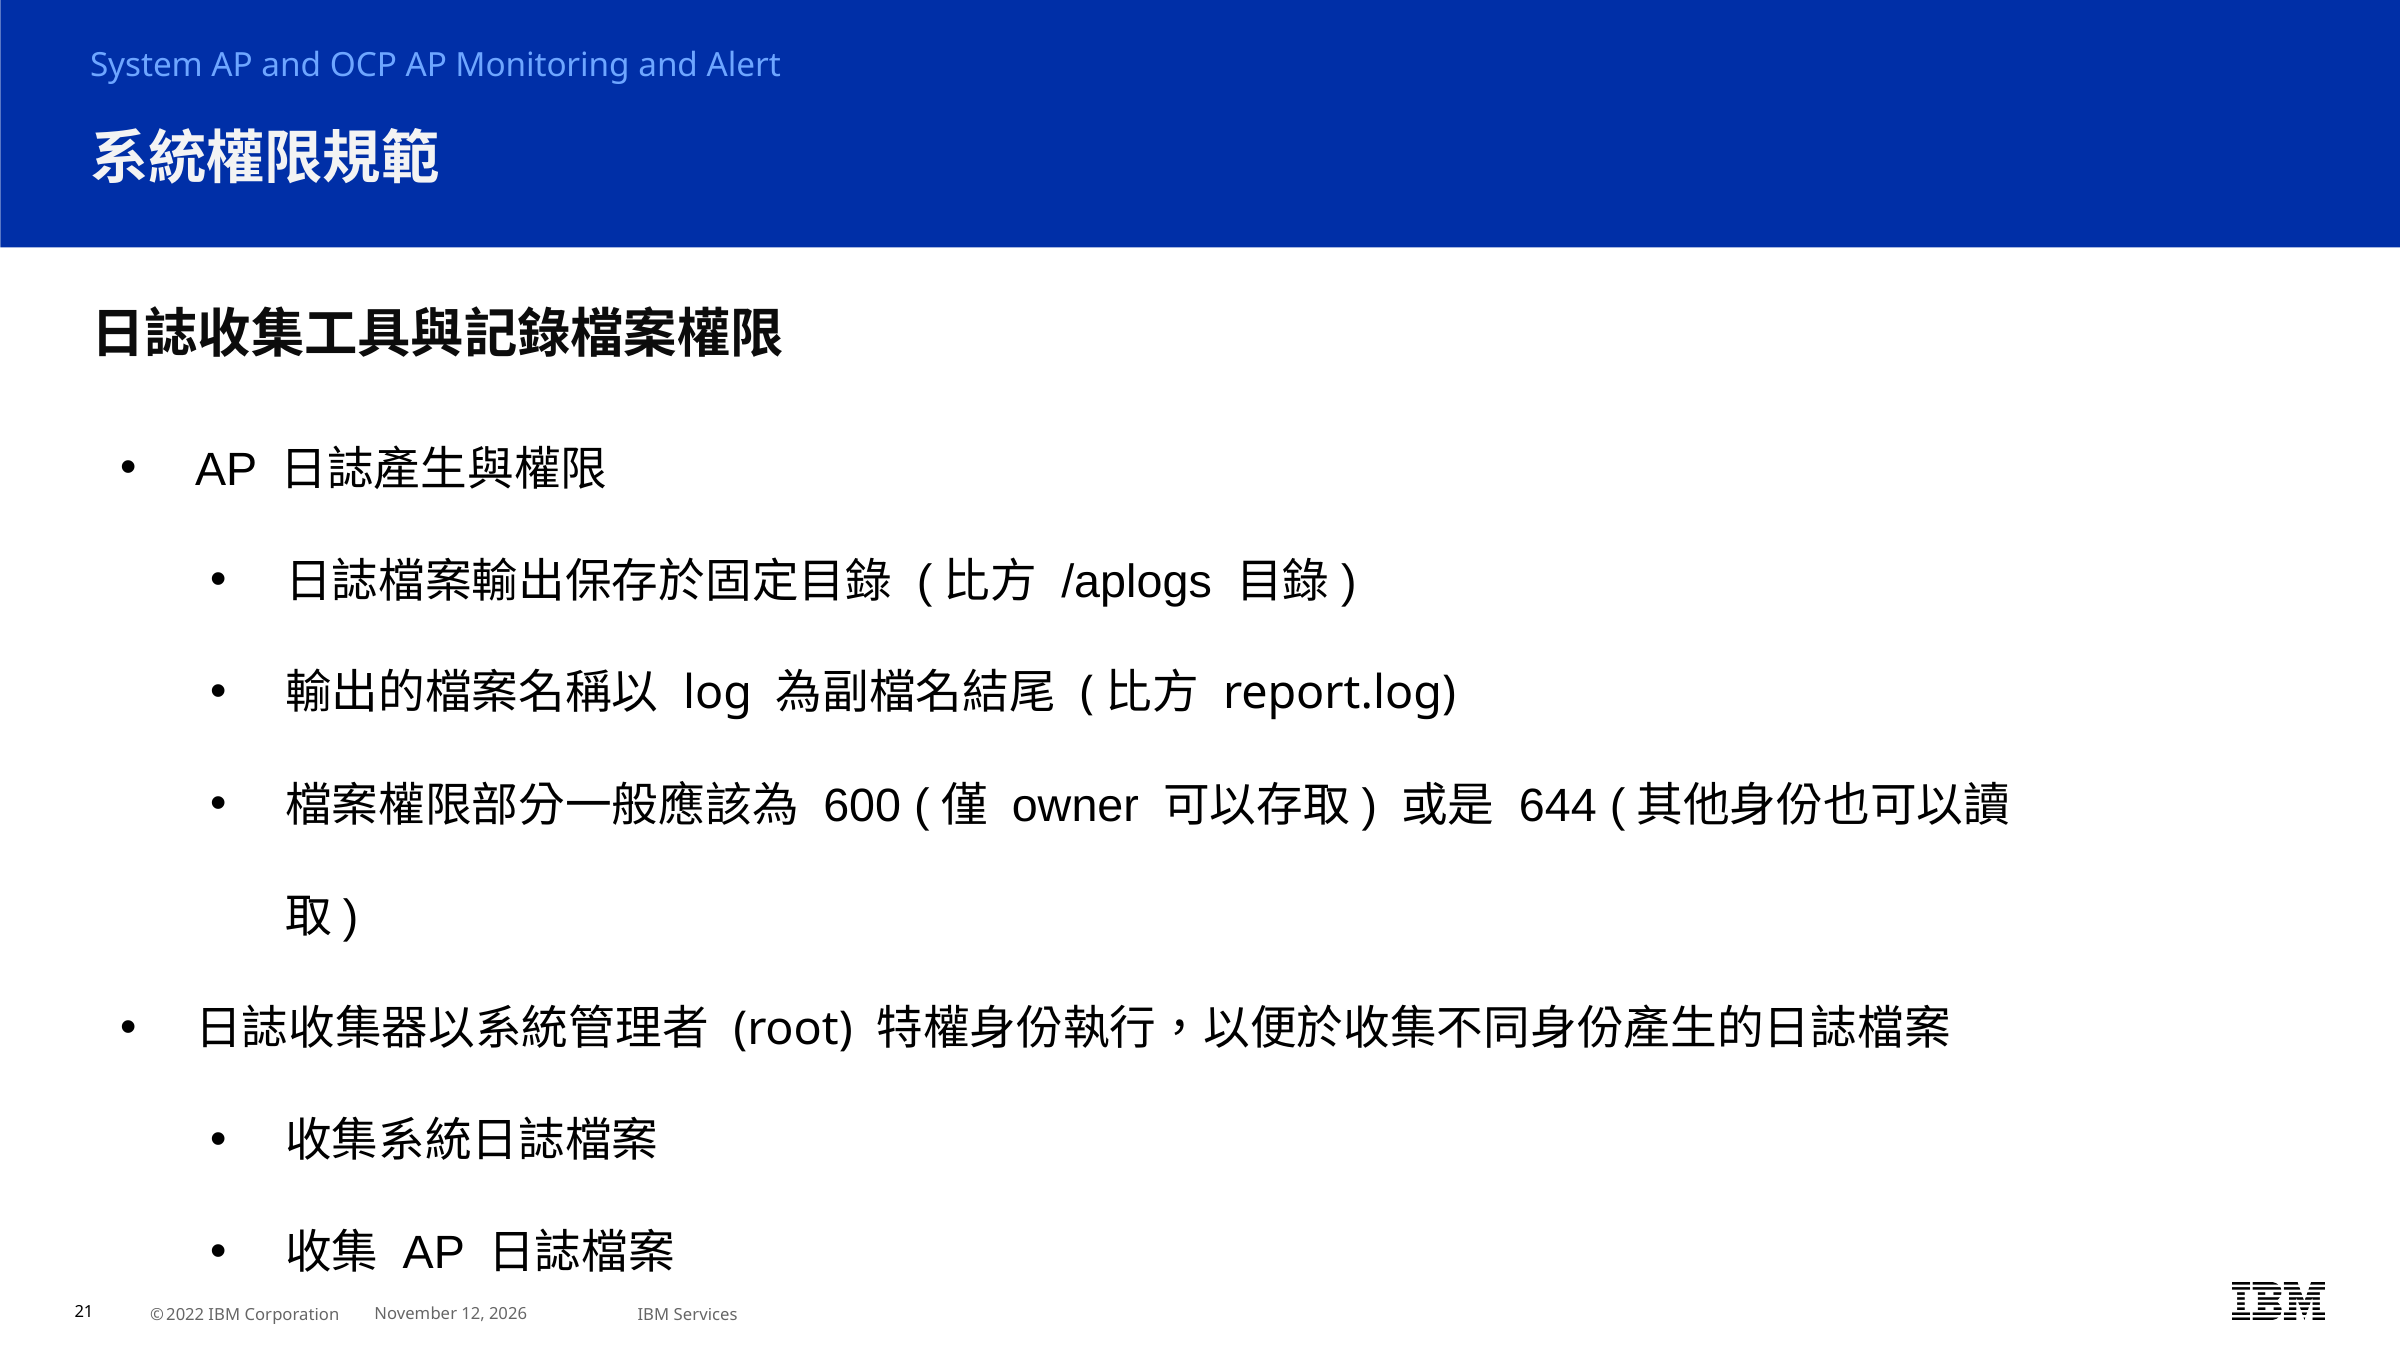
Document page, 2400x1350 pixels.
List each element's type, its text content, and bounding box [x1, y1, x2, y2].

list System AP and OCP AP Monitoring and Alert [75, 43, 1155, 89]
text_box AP 日誌產生與權限 日誌檔案輸出保存於固定目錄 (比方 /aplogs 目錄) 輸出的檔案名稱以 log 為副檔名結尾 (比方 report.log) 檔案權限部分一般應該為 600 (僅 owner 可以存取) 或是 644 (其他身份也可以讀取) 日誌收集器以系統管理者 (root) 特權身份執行，以便於收集不同身份產生的日誌檔案 收集系統日誌檔案 收集 AP 日誌檔案 [15, 374, 2045, 1350]
picture [2232, 1282, 2325, 1320]
title 系統權限規範 [75, 112, 2100, 210]
text_box 日誌收集工具與記錄檔案權限 [76, 292, 1188, 372]
